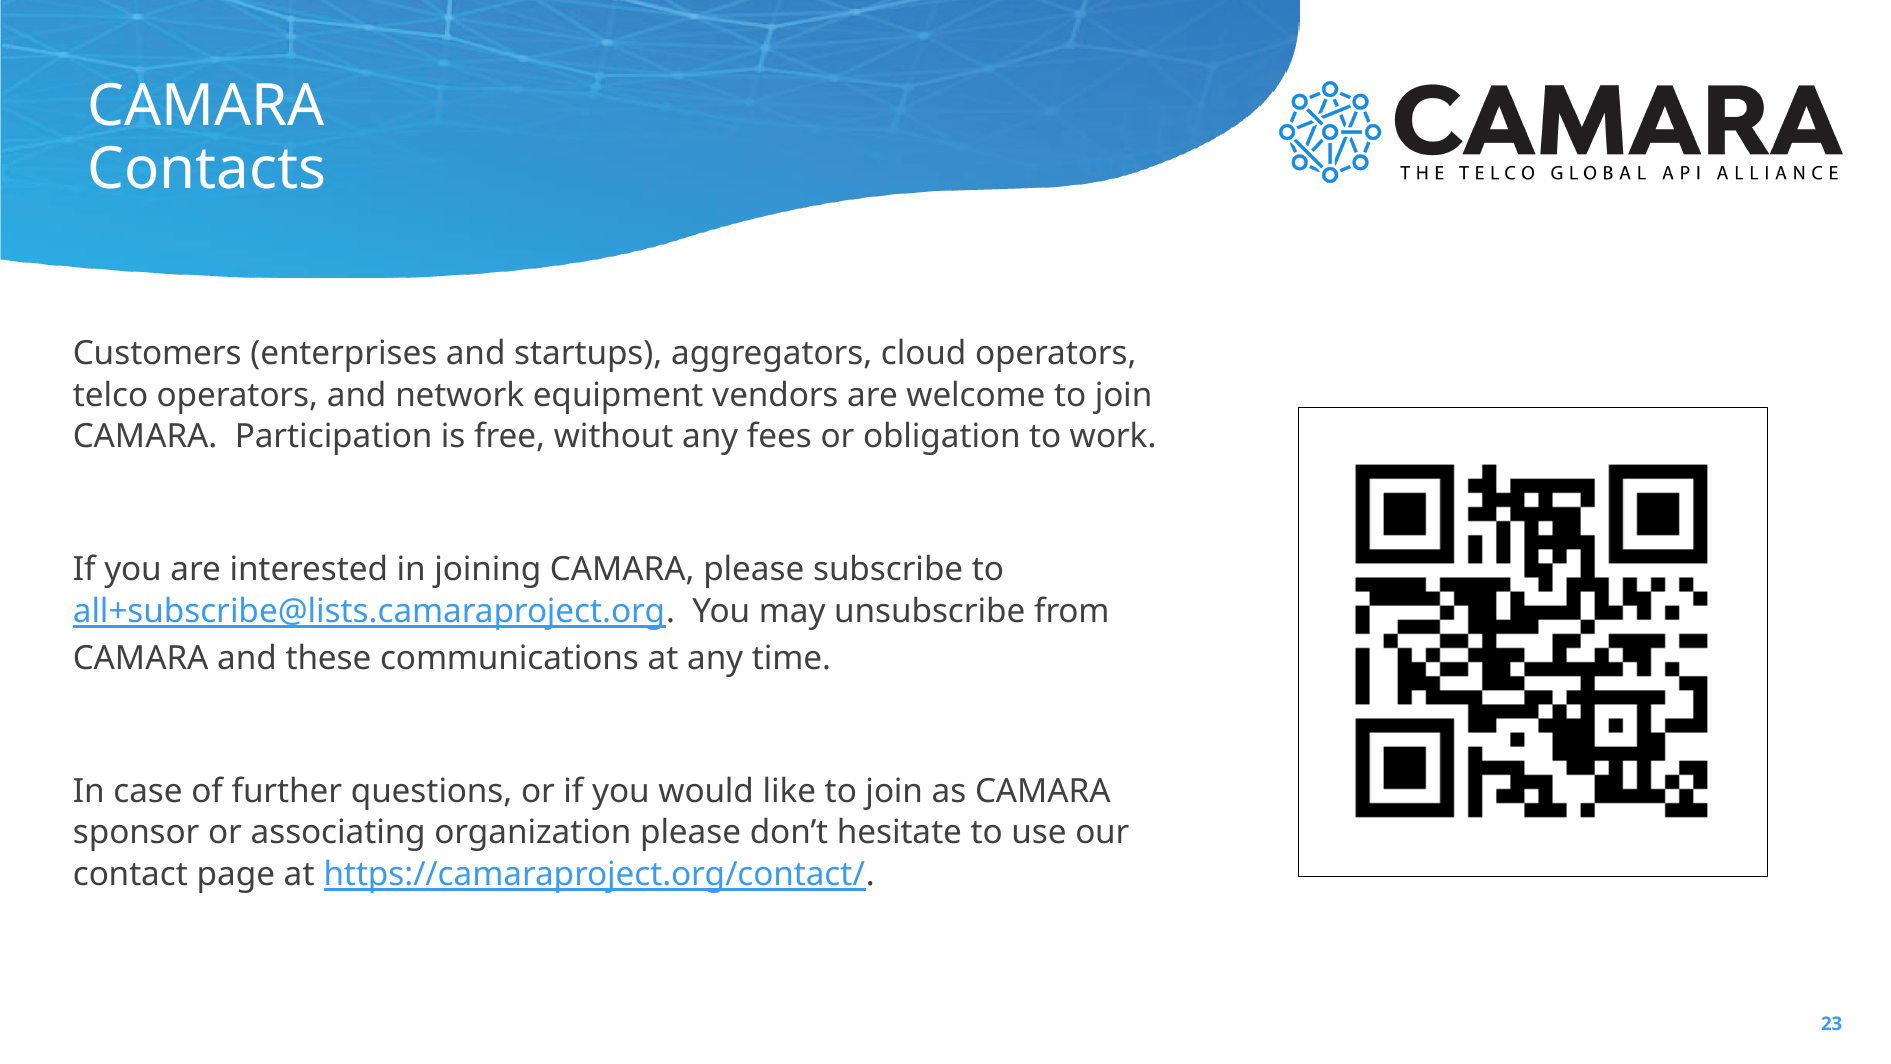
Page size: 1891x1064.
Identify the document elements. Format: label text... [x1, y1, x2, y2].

picture [1297, 407, 1768, 877]
list Customers (enterprises and startups), aggregators, cloud operators, telco operators, and network equipment vendors are welcome to join CAMARA. Participation is free, without any fees or obligation to work. If you are interested in joining CAMARA, please subscribe to all+subscribe@lists.camaraproject.org. You may unsubscribe from CAMARA and these communications at any time. In case of further questions, or if you would like to join as CAMARA sponsor or associating organization please don’t hesitate to use our contact page at https://camaraproject.org/contact/. [72, 329, 1179, 1007]
title CAMARA Contacts [72, 67, 1869, 197]
picture [0, 0, 1300, 278]
